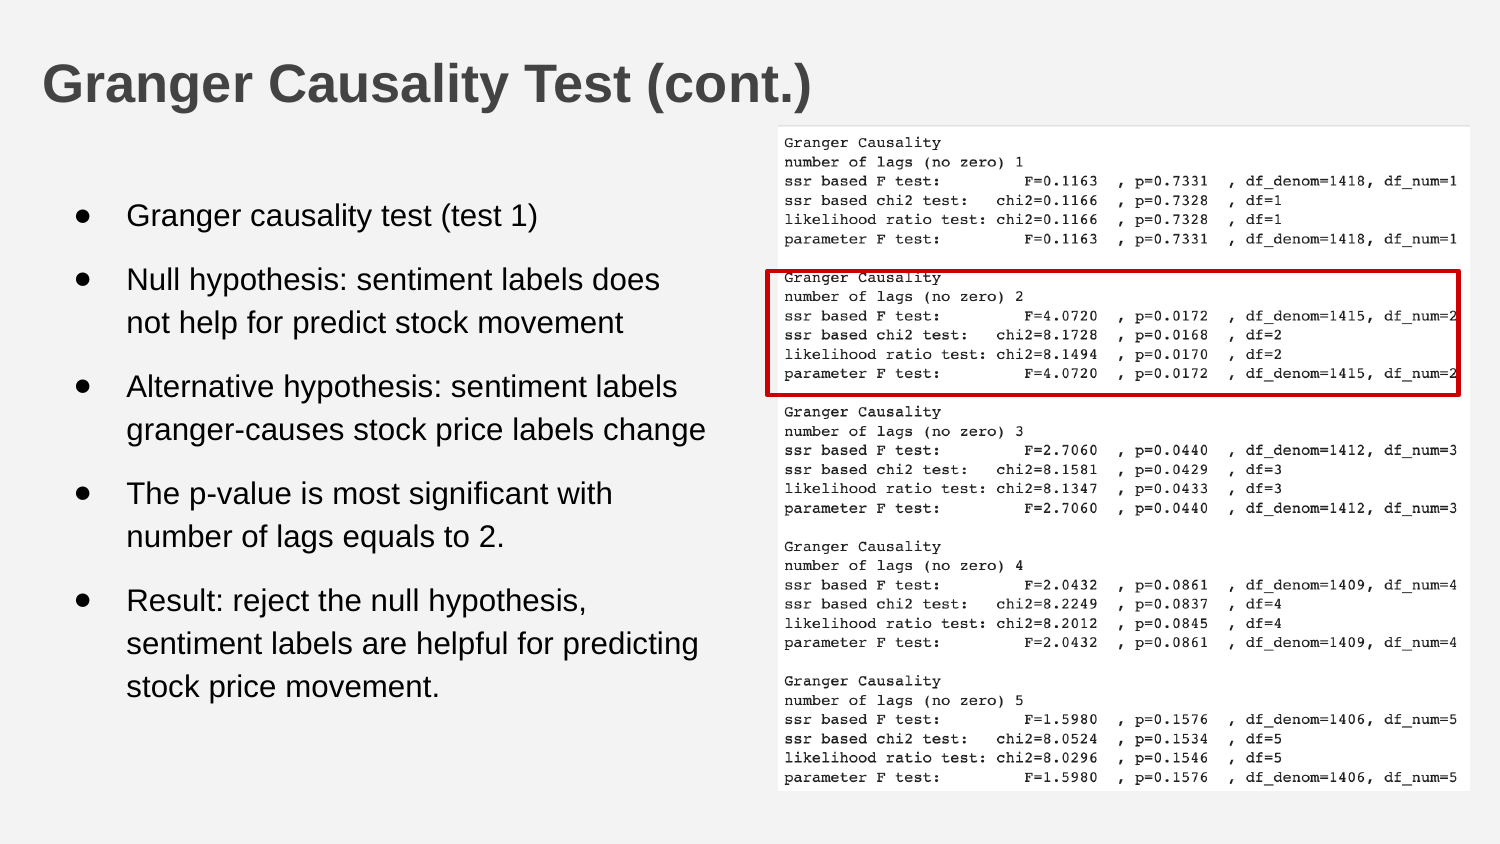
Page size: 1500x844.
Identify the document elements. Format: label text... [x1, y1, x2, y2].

text_box Granger causality test (test 1) Null hypothesis: sentiment labels does not help for predict stock movement Alternative hypothesis: sentiment labels granger-causes stock price labels change The p-value is most significant with number of lags equals to 2. Result: reject the null hypothesis, sentiment labels are helpful for predicting stock price movement. [36, 175, 728, 719]
text_box [767, 271, 772, 396]
picture [777, 125, 1470, 792]
title Granger Causality Test (cont.) [26, 33, 842, 189]
